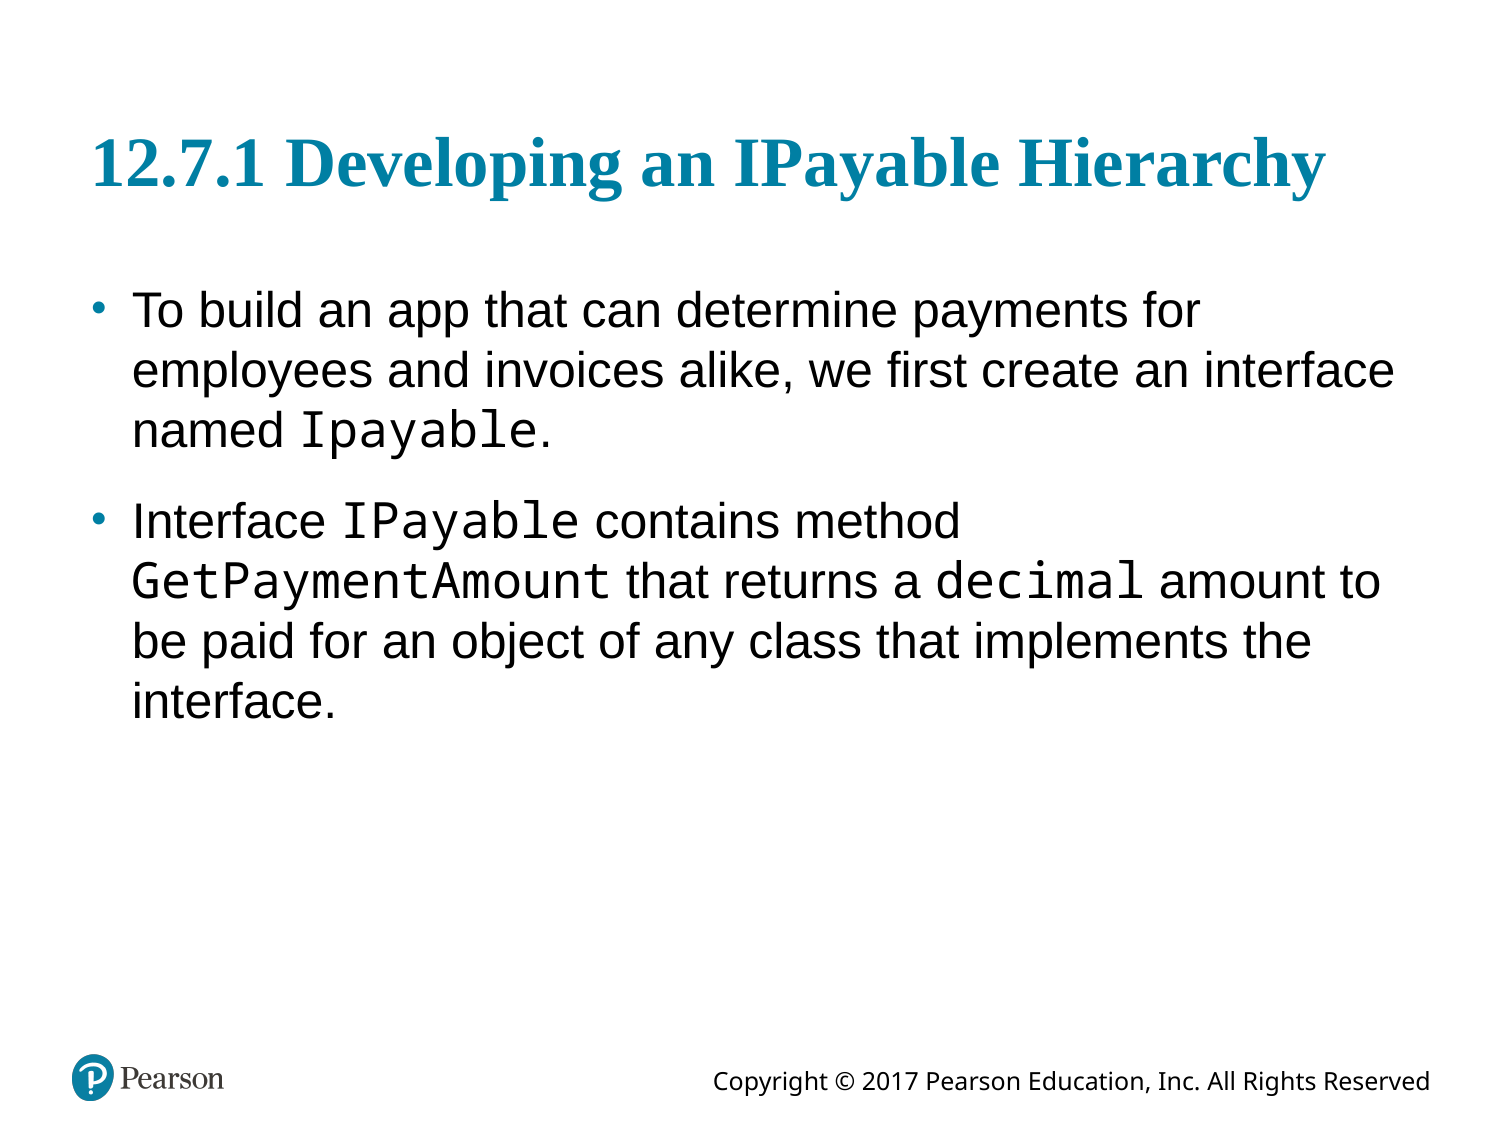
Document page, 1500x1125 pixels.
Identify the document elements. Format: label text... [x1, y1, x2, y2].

title 12.7.1 Developing an IPayable Hierarchy [75, 35, 1425, 216]
picture [72, 1054, 88, 1070]
picture [98, 1054, 224, 1101]
list To build an app that can determine payments for employees and invoices alike, we first create an interface named Ipayable. Interface IPayable contains method GetPaymentAmount that returns a decimal amount to be paid for an object of any class that implements the interface. [75, 262, 1425, 1005]
picture [72, 1087, 83, 1101]
picture [80, 1063, 106, 1088]
